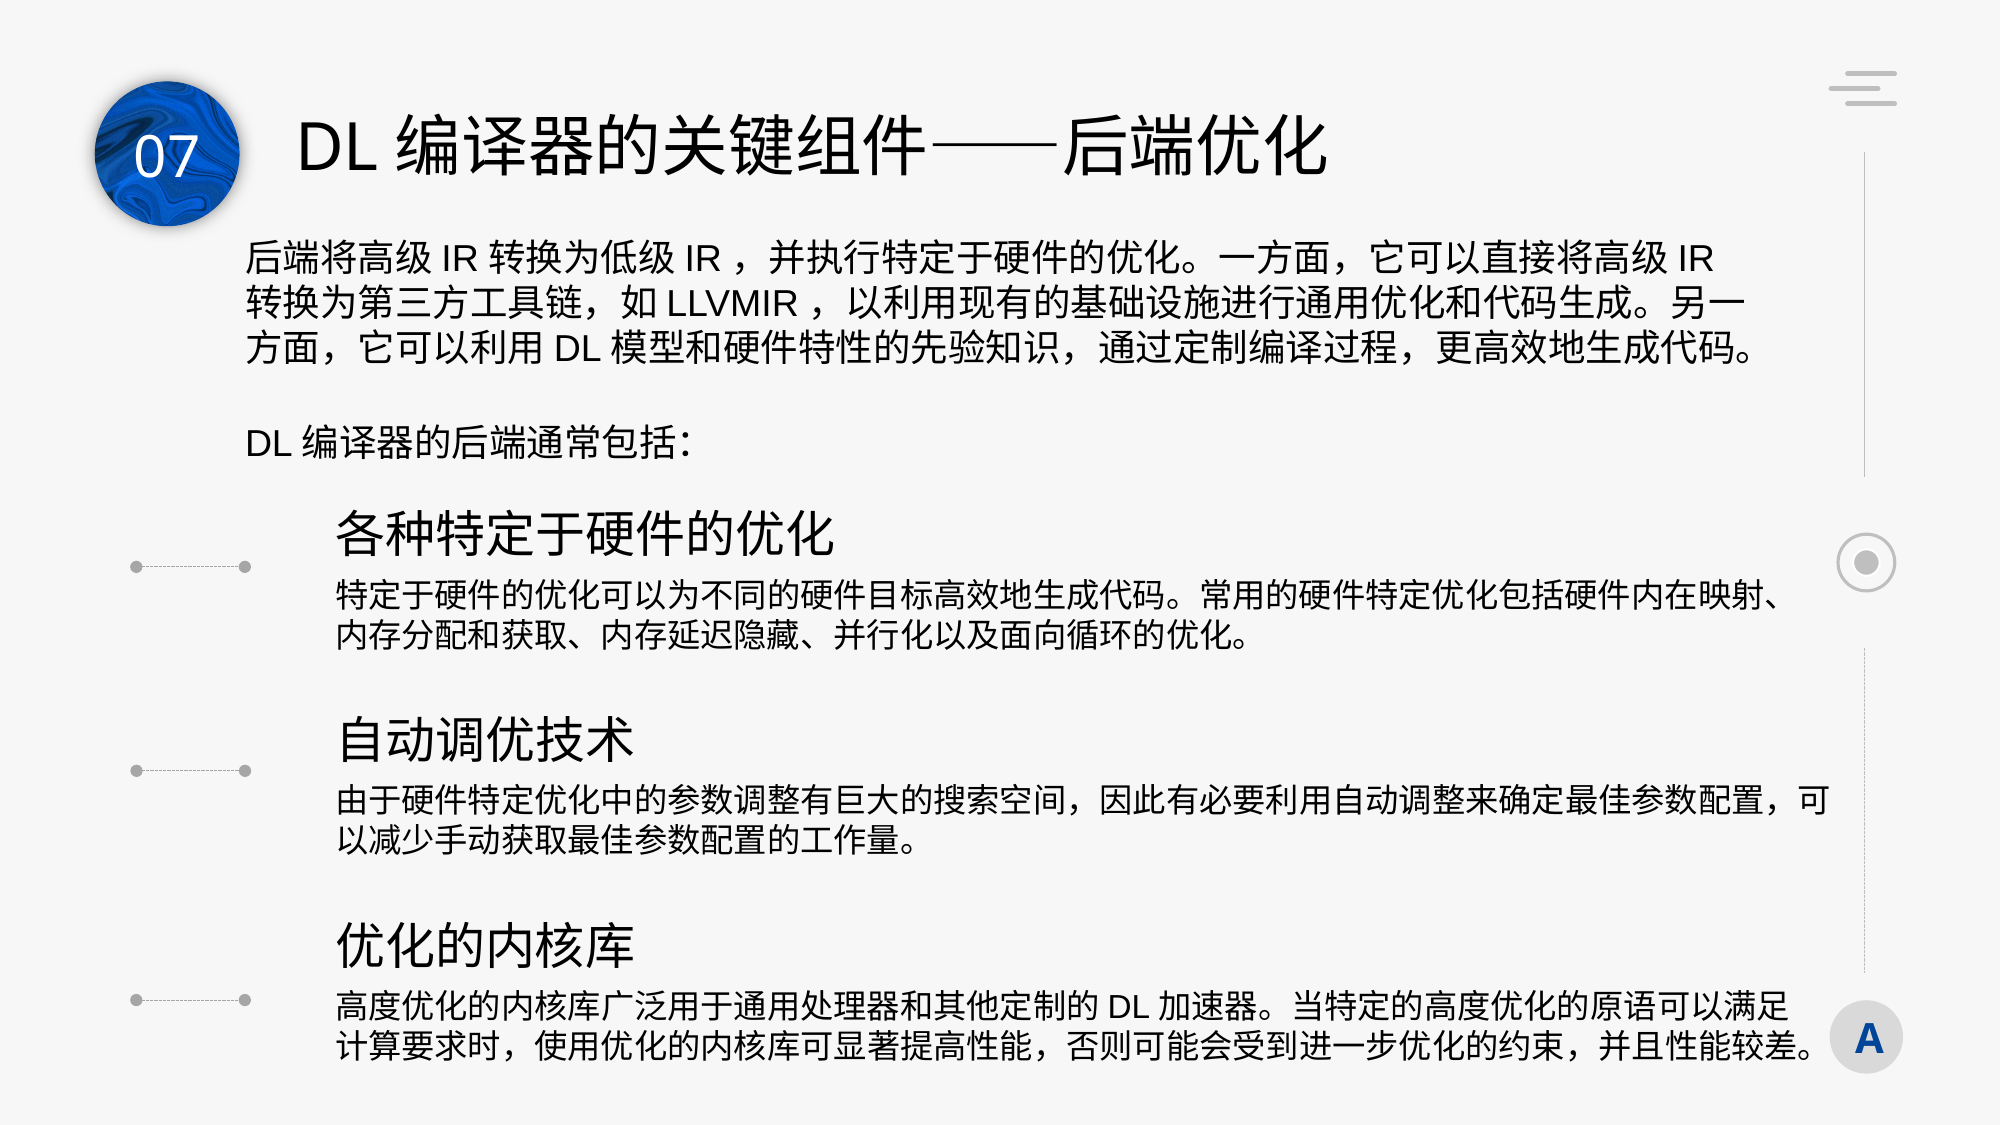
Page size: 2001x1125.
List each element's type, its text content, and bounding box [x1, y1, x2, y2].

text_box DL编译器的后端通常包括： [230, 411, 1231, 472]
text_box 后端将高级IR转换为低级IR，并执行特定于硬件的优化。一方面，它可以直接将高级IR转换为第三方工具链，如LLVMIR，以利用现有的基础设施进行通用优化和代码生成。另一方面，它可以利用DL模型和硬件特性的先验知识，通过定制编译过程，更高效地生成代码。 [230, 226, 1770, 377]
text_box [320, 701, 1848, 868]
text_box DL编译器的关键组件——后端优化 [280, 96, 1345, 192]
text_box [1830, 73, 1895, 104]
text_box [1837, 534, 1895, 591]
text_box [320, 906, 1830, 1074]
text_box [320, 495, 1814, 663]
picture [76, 63, 258, 244]
text_box A [1830, 999, 1905, 1075]
